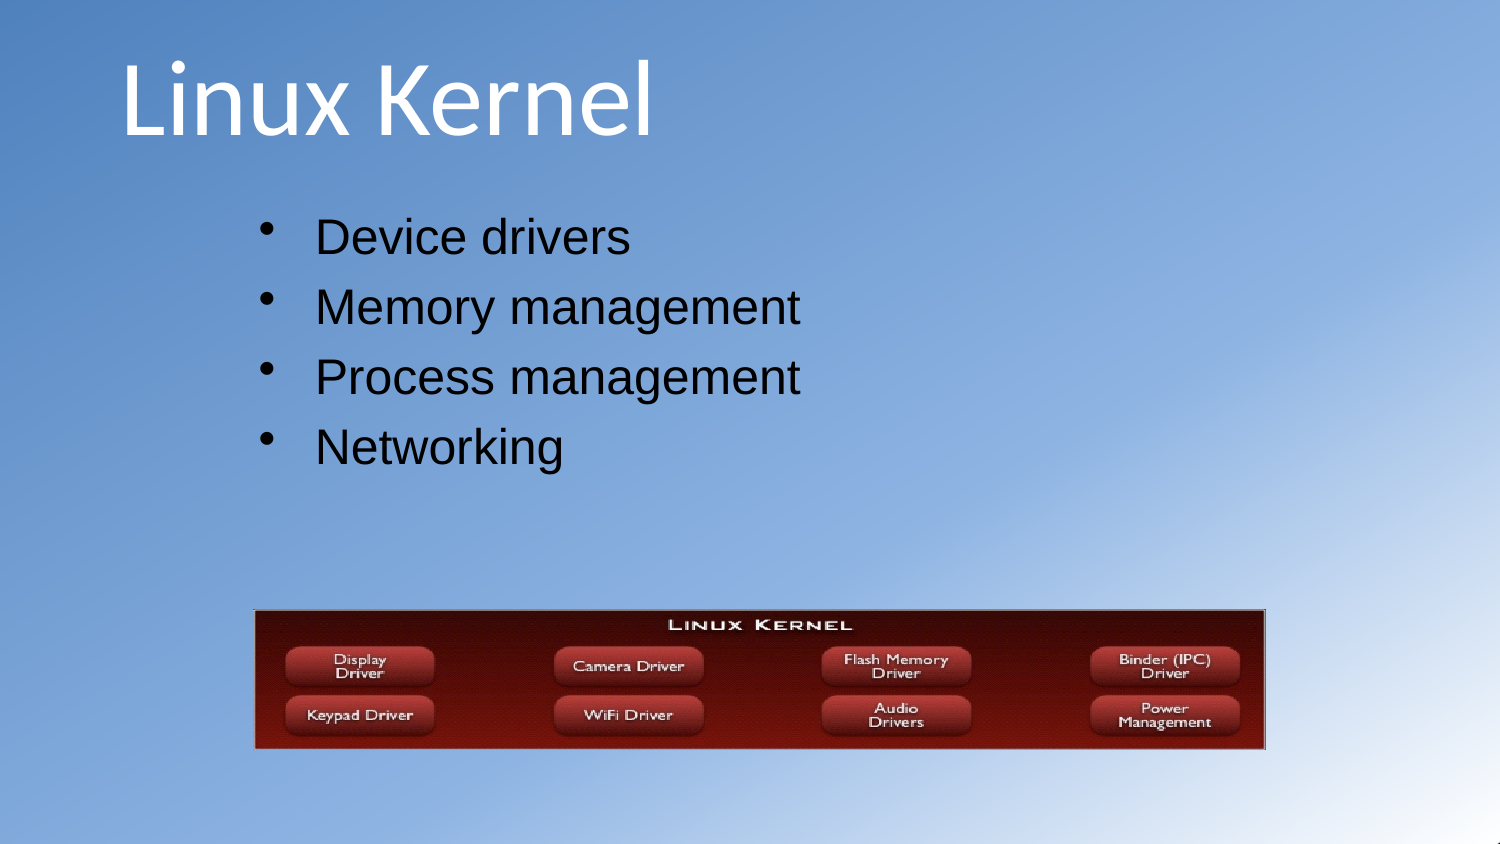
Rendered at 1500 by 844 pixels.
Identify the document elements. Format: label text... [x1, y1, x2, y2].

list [252, 609, 1266, 751]
picture [0, 0, 1500, 844]
text_box Device drivers Memory management Process management Networking [243, 196, 1257, 563]
title Linux Kernel [120, 26, 1380, 161]
